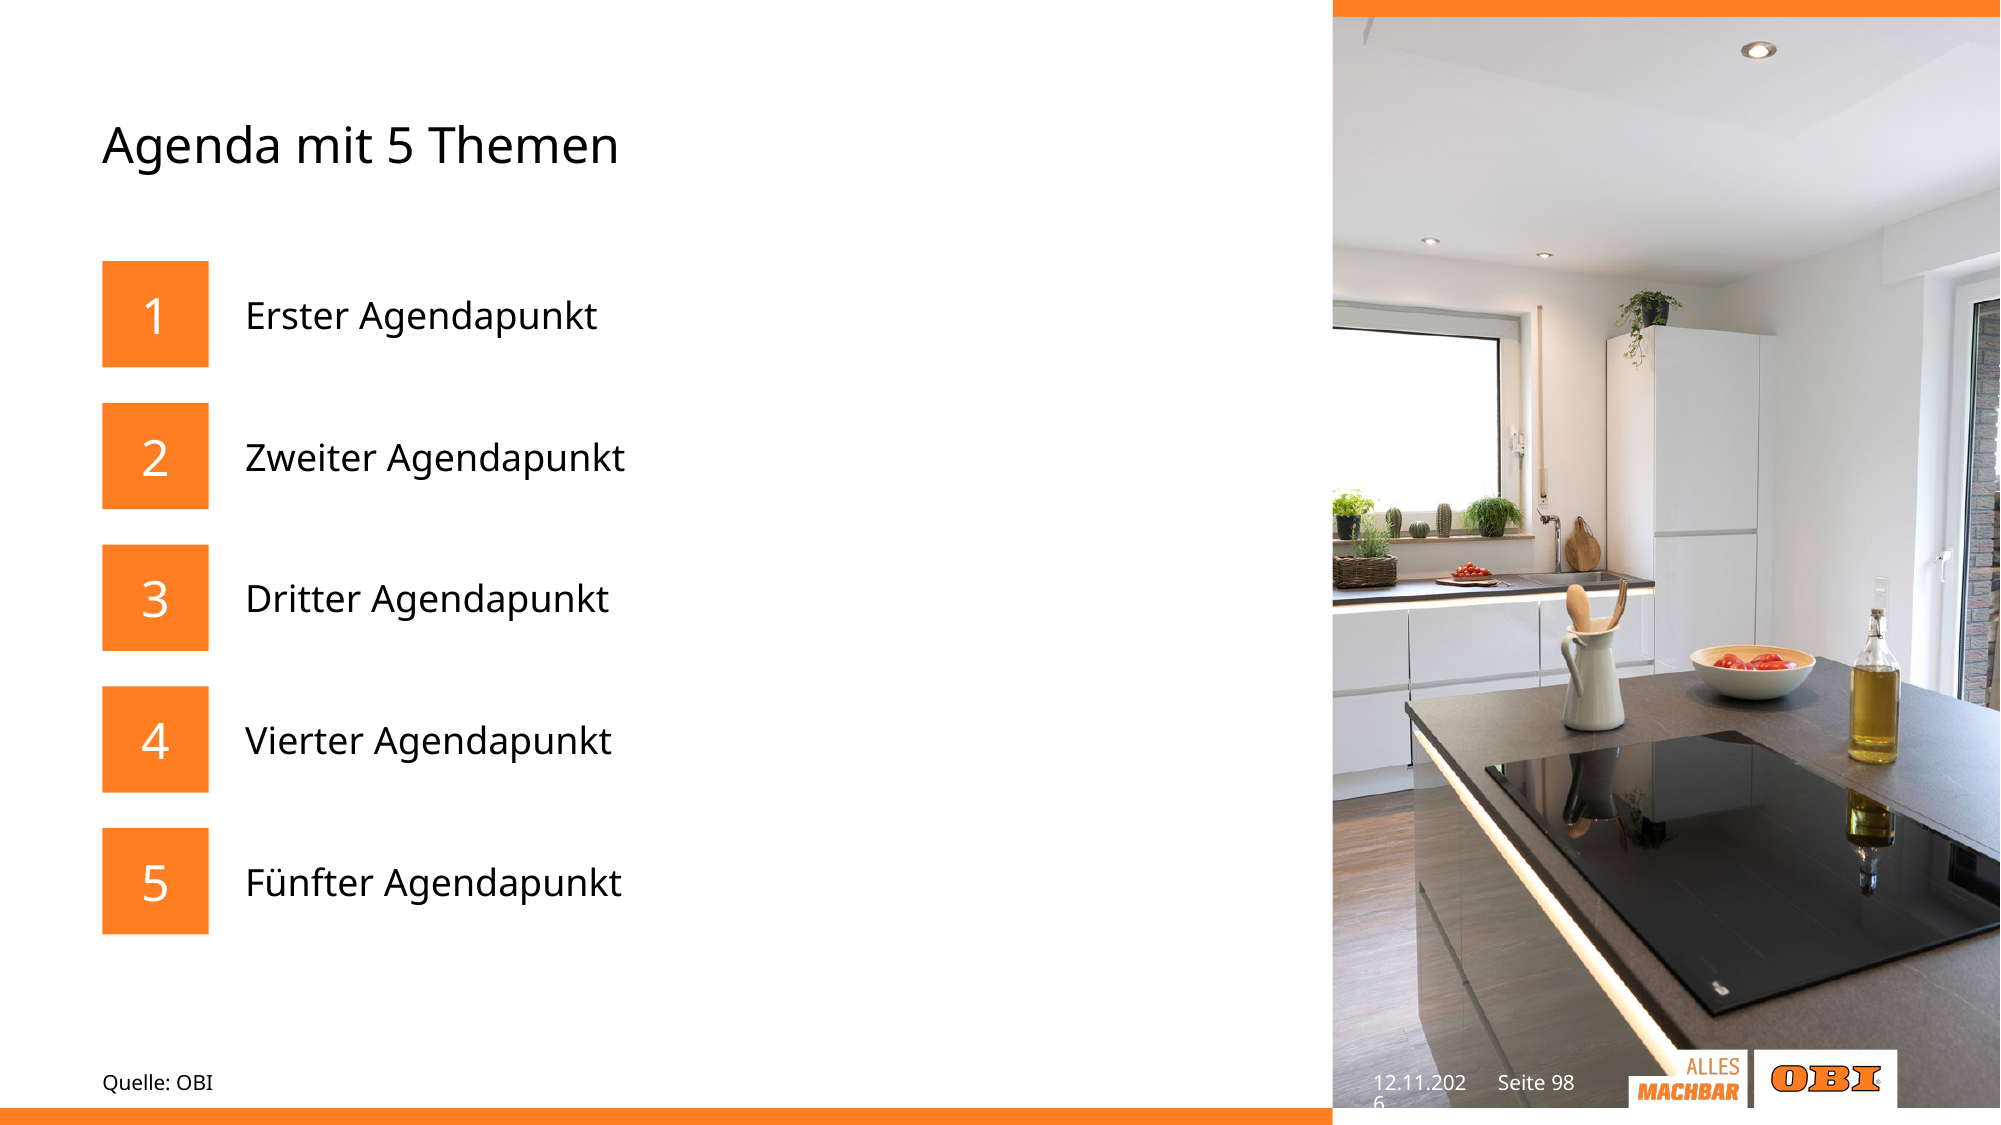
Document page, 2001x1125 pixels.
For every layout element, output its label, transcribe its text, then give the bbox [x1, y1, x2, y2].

list 3 [102, 544, 209, 651]
list Dritter Agendapunkt [245, 575, 1271, 621]
title Agenda mit 5 Themen [102, 112, 1271, 174]
picture [1332, 16, 2000, 1109]
footer Quelle: OBI [102, 1071, 1271, 1097]
list 1 [102, 261, 209, 368]
list 4 [102, 686, 209, 793]
list 5 [102, 828, 209, 935]
list 2 [102, 402, 209, 510]
list Zweiter Agendapunkt [245, 433, 1271, 479]
list Fünfter Agendapunkt [245, 858, 1271, 904]
list Erster Agendapunkt [245, 291, 1271, 337]
list Vierter Agendapunkt [245, 716, 1271, 763]
